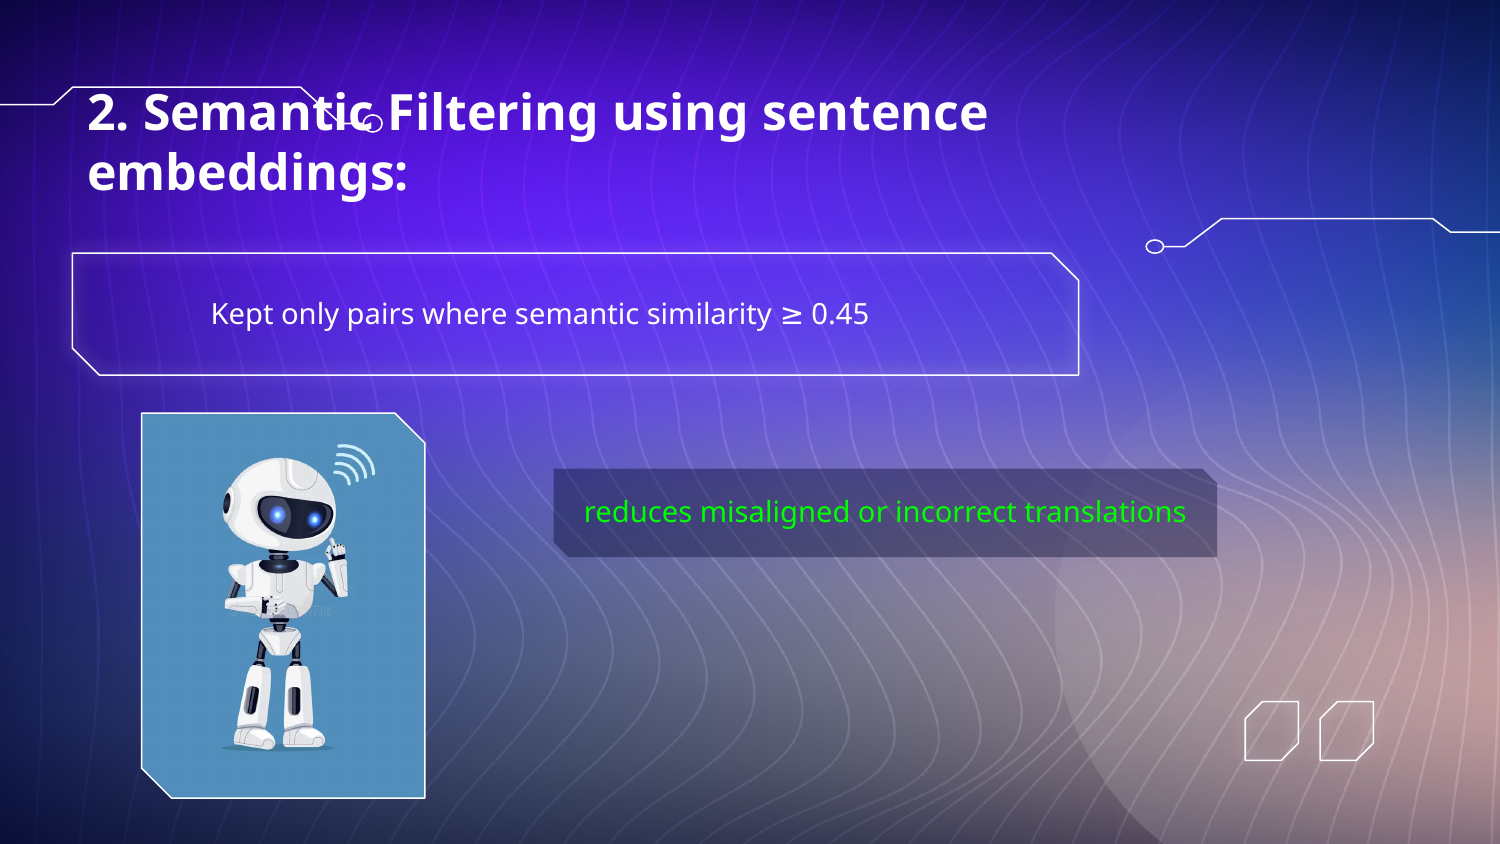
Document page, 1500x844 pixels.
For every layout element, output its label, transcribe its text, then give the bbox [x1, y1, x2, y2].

text_box reduces misaligned or incorrect translations [553, 478, 1218, 547]
subtitle Kept only pairs where semantic similarity ≥ 0.45 [86, 280, 995, 348]
text_box [558, 547, 1218, 558]
title 2. Semantic Filtering using sentence embeddings: [72, 126, 1298, 216]
text_box [553, 468, 1212, 478]
picture [0, 0, 1500, 844]
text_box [1146, 218, 1500, 254]
text_box [72, 253, 1079, 376]
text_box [0, 86, 383, 133]
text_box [1244, 701, 1374, 761]
